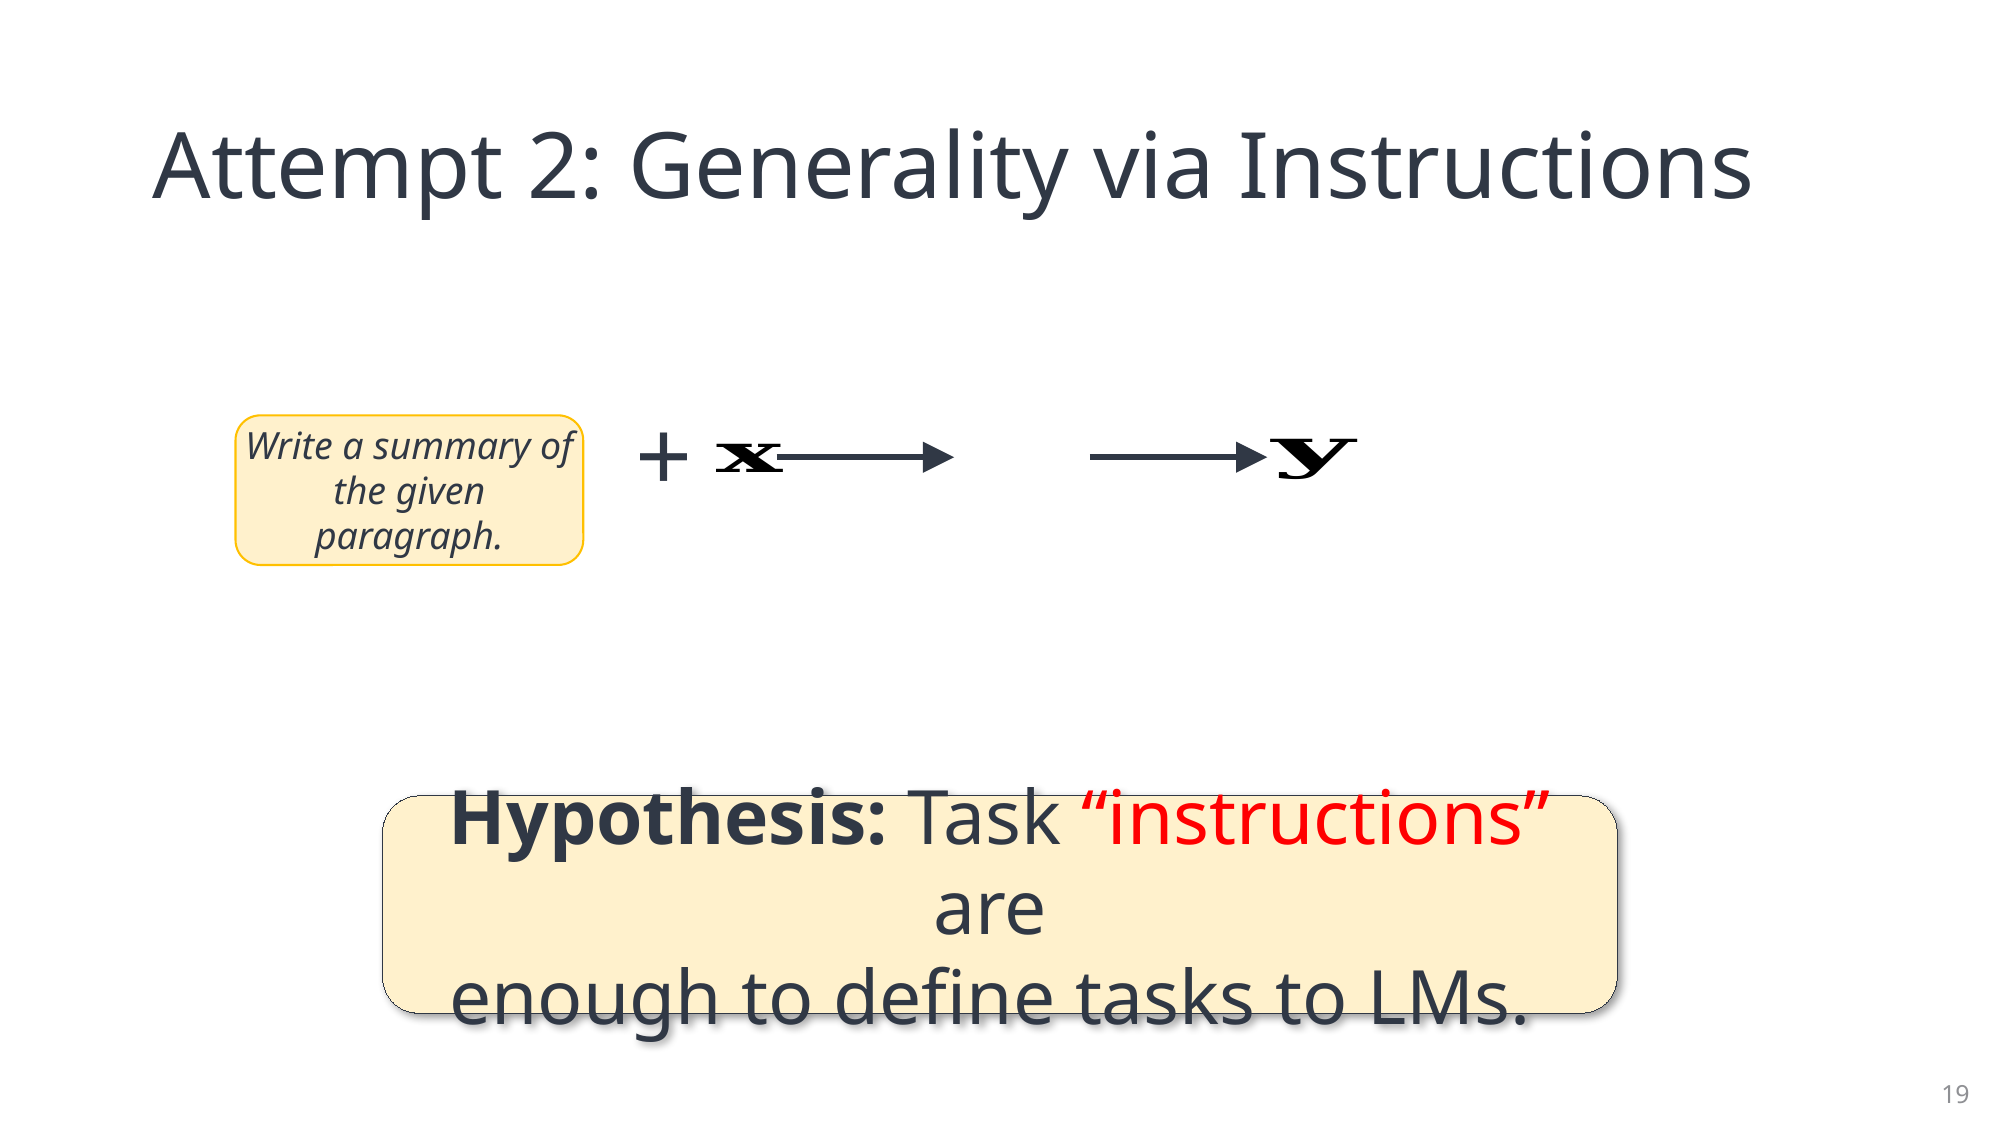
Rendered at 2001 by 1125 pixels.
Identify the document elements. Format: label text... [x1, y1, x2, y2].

text_box + [626, 392, 701, 513]
text_box Write a summary of the given paragraph. [234, 414, 585, 567]
title Attempt 2: Generality via Instructions [137, 59, 1863, 278]
text_box Hypothesis: Task “instructions” are enough to define tasks to LMs. [382, 795, 1618, 1014]
slide_number 19 [1912, 1065, 2000, 1125]
list [137, 299, 1863, 1014]
